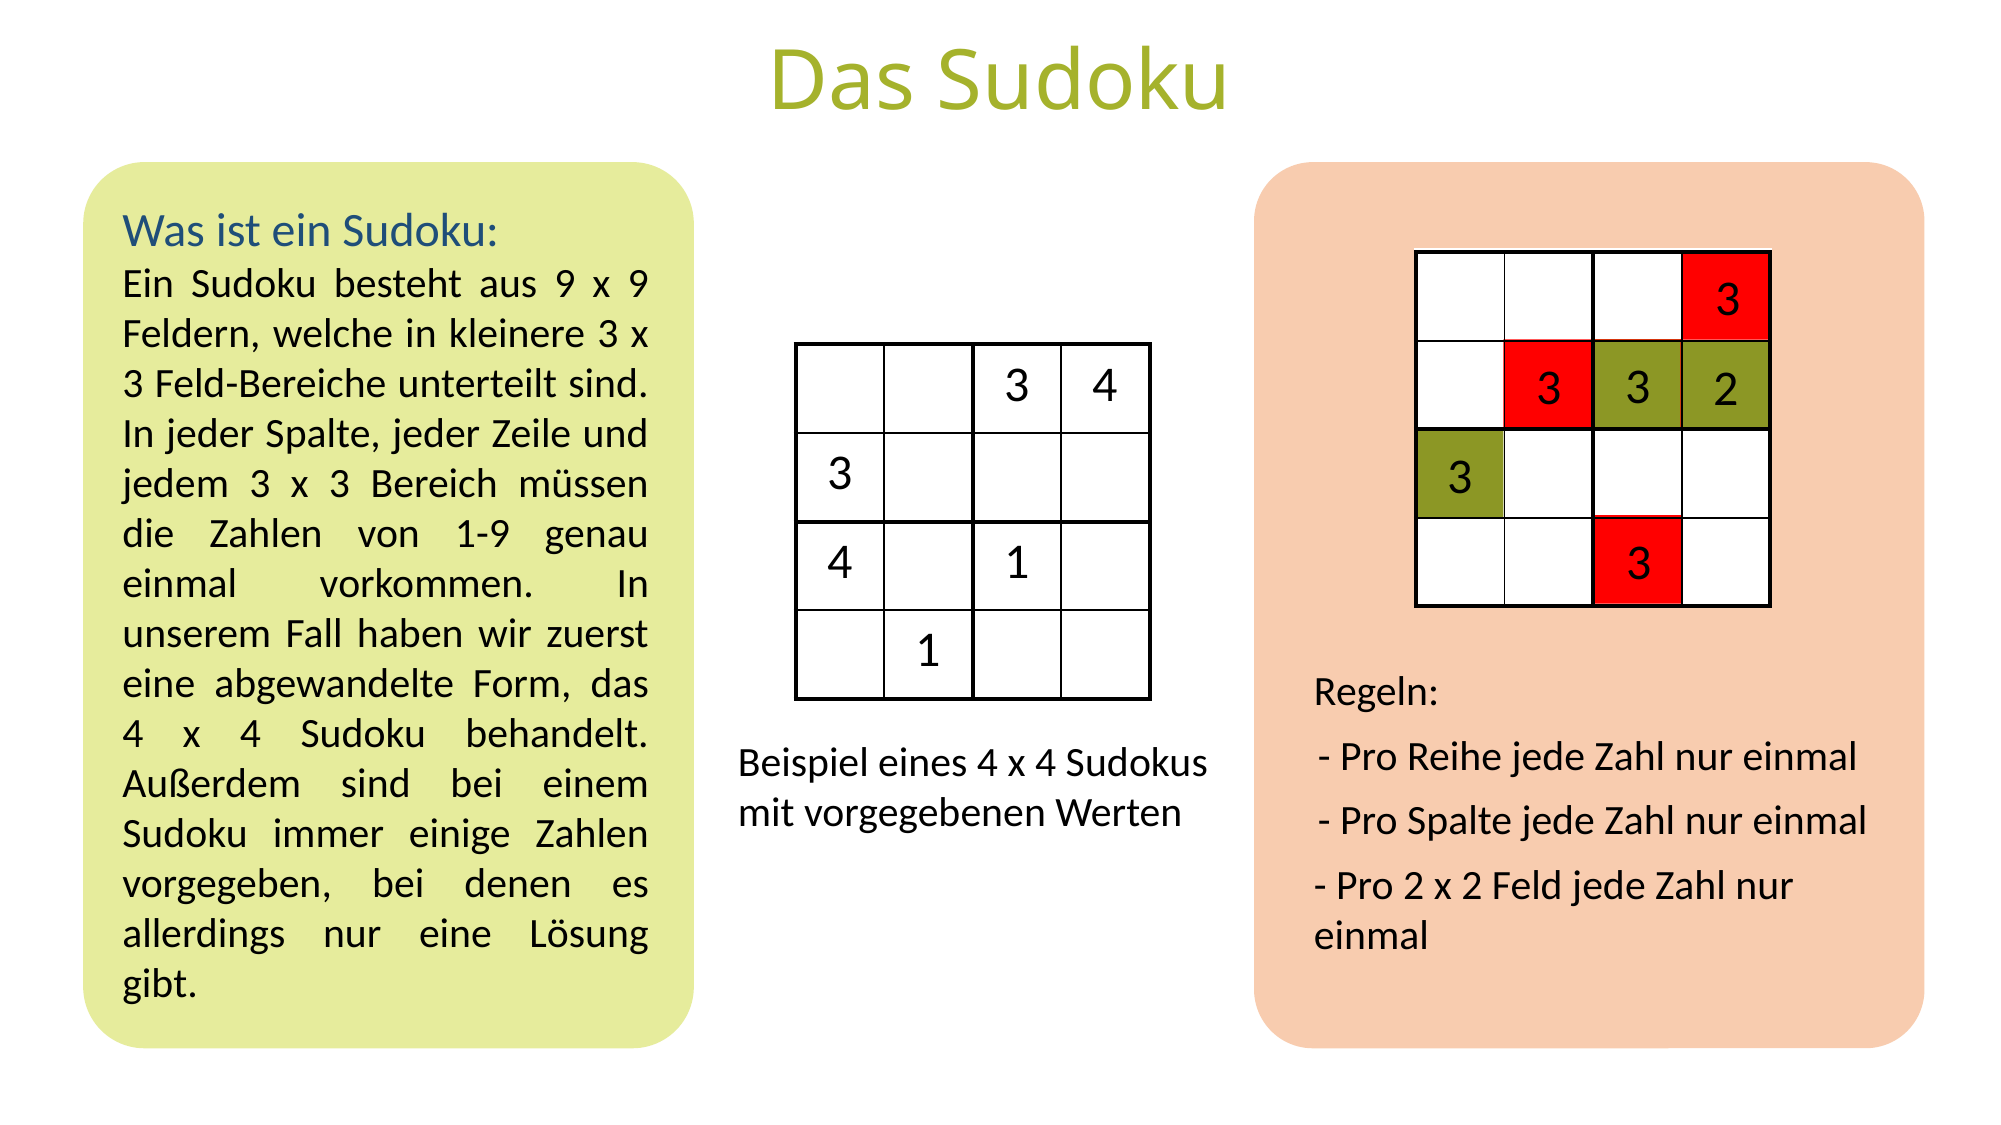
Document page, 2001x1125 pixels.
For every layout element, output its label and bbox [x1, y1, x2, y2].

text_box [83, 162, 694, 1049]
text_box [75, 30, 1925, 146]
table_cell [1418, 342, 1504, 427]
table_cell [798, 524, 883, 609]
table_cell [975, 524, 1060, 609]
table_cell [885, 434, 971, 520]
table_cell [975, 434, 1060, 520]
table_cell [1505, 431, 1591, 517]
table_cell [1683, 431, 1768, 517]
table_cell [798, 611, 883, 697]
table_header [885, 346, 971, 432]
table_cell [885, 611, 971, 697]
table_cell [1505, 342, 1591, 427]
text_box [1254, 162, 1925, 1049]
table_cell [1595, 431, 1681, 517]
table_cell [1683, 342, 1768, 427]
table_cell [798, 434, 883, 520]
table_cell [1062, 524, 1148, 609]
table_header [798, 346, 883, 432]
table_cell [1505, 519, 1591, 604]
table_header [1683, 254, 1768, 340]
table_cell [1595, 342, 1681, 427]
table_header [1595, 254, 1681, 340]
table_header [1062, 346, 1148, 432]
table_cell [885, 524, 971, 609]
table_header [1418, 254, 1504, 340]
table_cell [1418, 519, 1504, 604]
table_cell [975, 611, 1060, 697]
table_cell [1683, 519, 1768, 604]
text_box [822, 339, 1179, 695]
table_header [975, 346, 1060, 432]
text_box [723, 726, 1232, 842]
table_cell [1418, 431, 1504, 517]
table_cell [1595, 519, 1681, 604]
table_cell [1062, 434, 1148, 520]
table_header [1505, 254, 1591, 340]
table_cell [1062, 611, 1148, 697]
